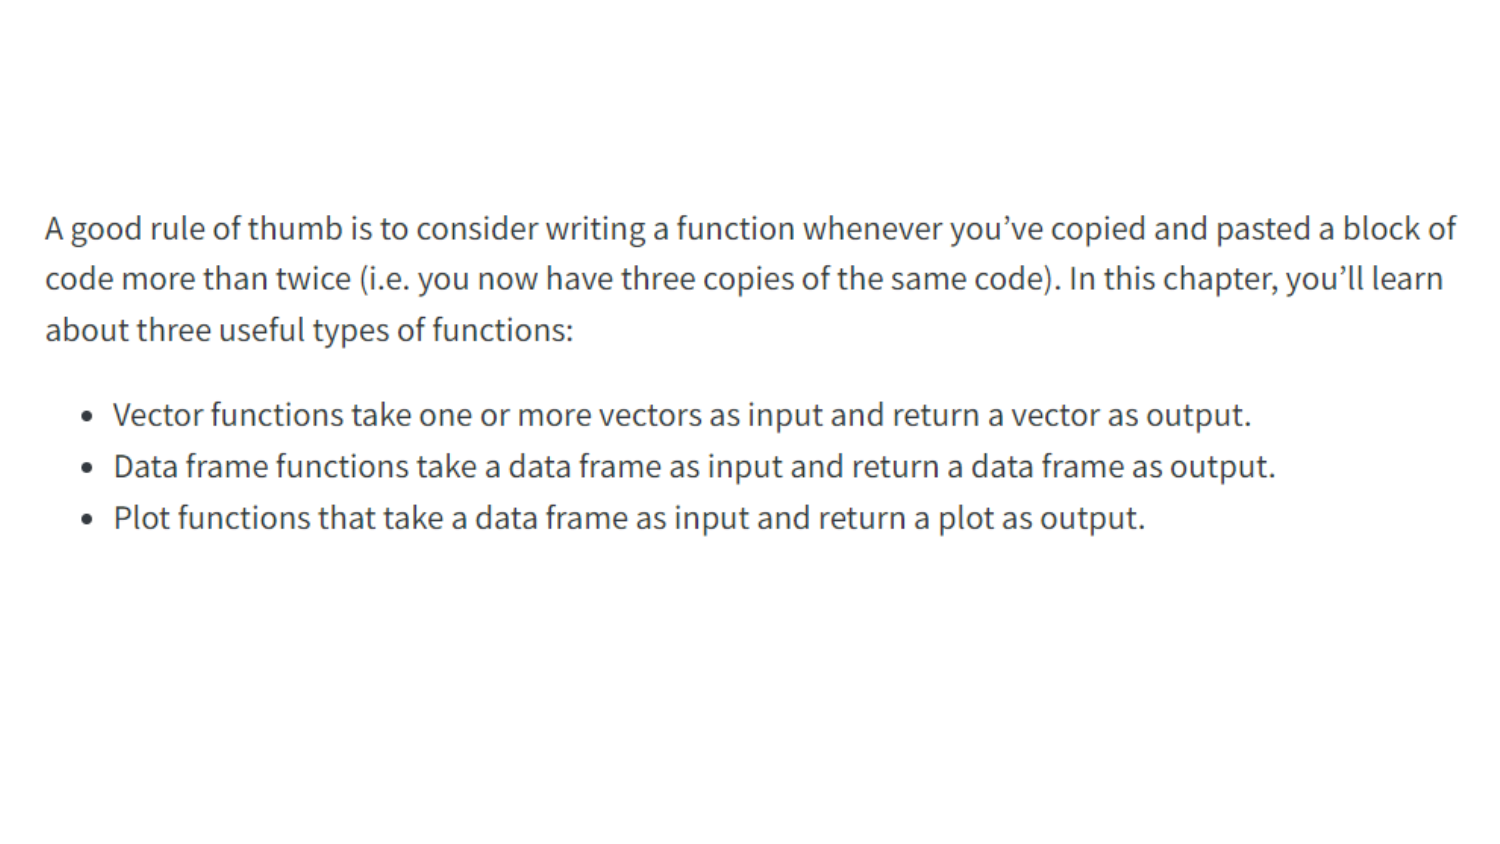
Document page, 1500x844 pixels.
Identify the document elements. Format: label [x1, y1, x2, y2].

picture [15, 175, 1485, 567]
